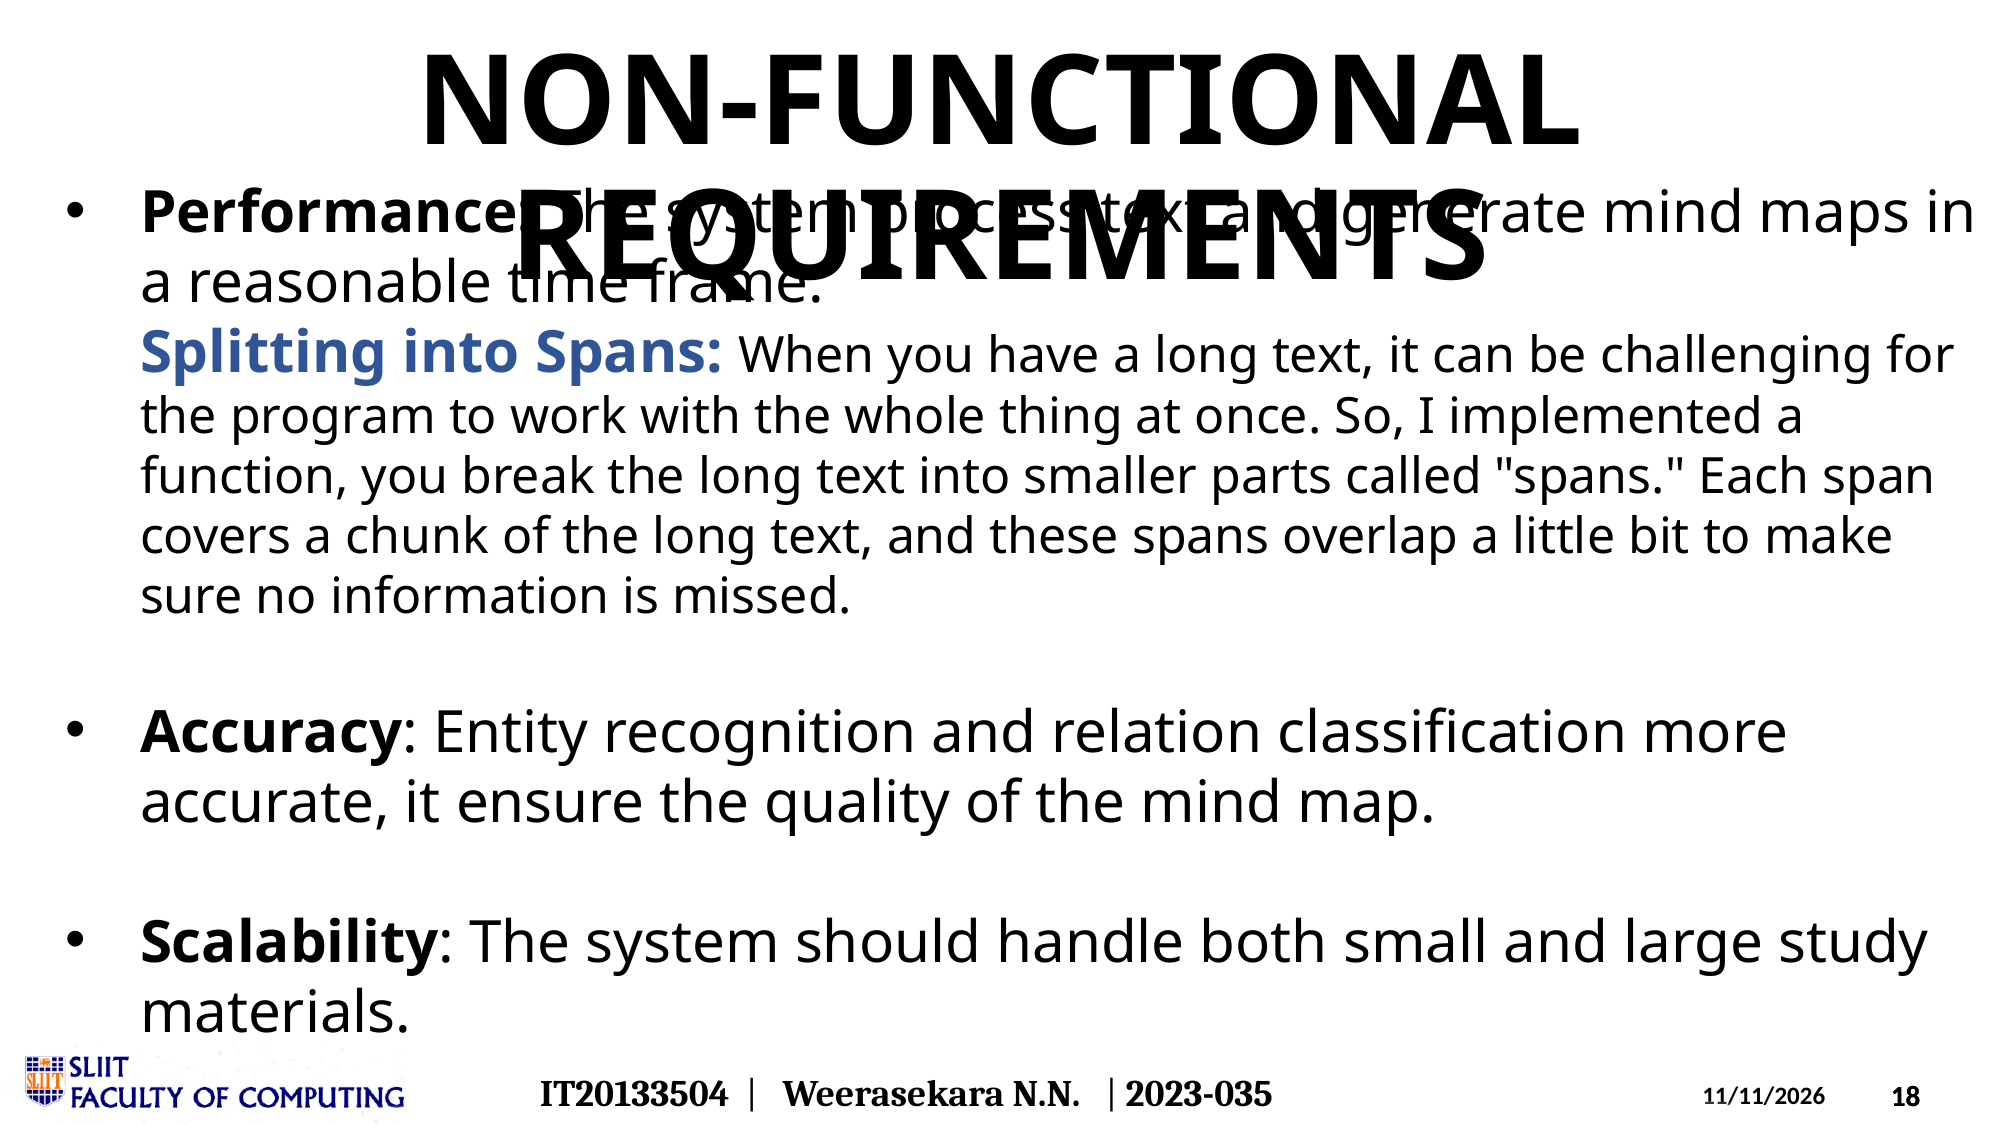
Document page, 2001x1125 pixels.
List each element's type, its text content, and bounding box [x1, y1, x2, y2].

text_box Performance: The system process text and generate mind maps in a reasonable time frame. Splitting into Spans: When you have a long text, it can be challenging for the program to work with the whole thing at once. So, I implemented a function, you break the long text into smaller parts called "spans." Each span covers a chunk of the long text, and these spans overlap a little bit to make sure no information is missed. Accuracy: Entity recognition and relation classification more accurate, it ensure the quality of the mind map. Scalability: The system should handle both small and large study materials. [49, 96, 2000, 1125]
picture [0, 1045, 49, 1124]
text_box NON-FUNCTIONAL REQUIREMENTS [97, 28, 1903, 96]
